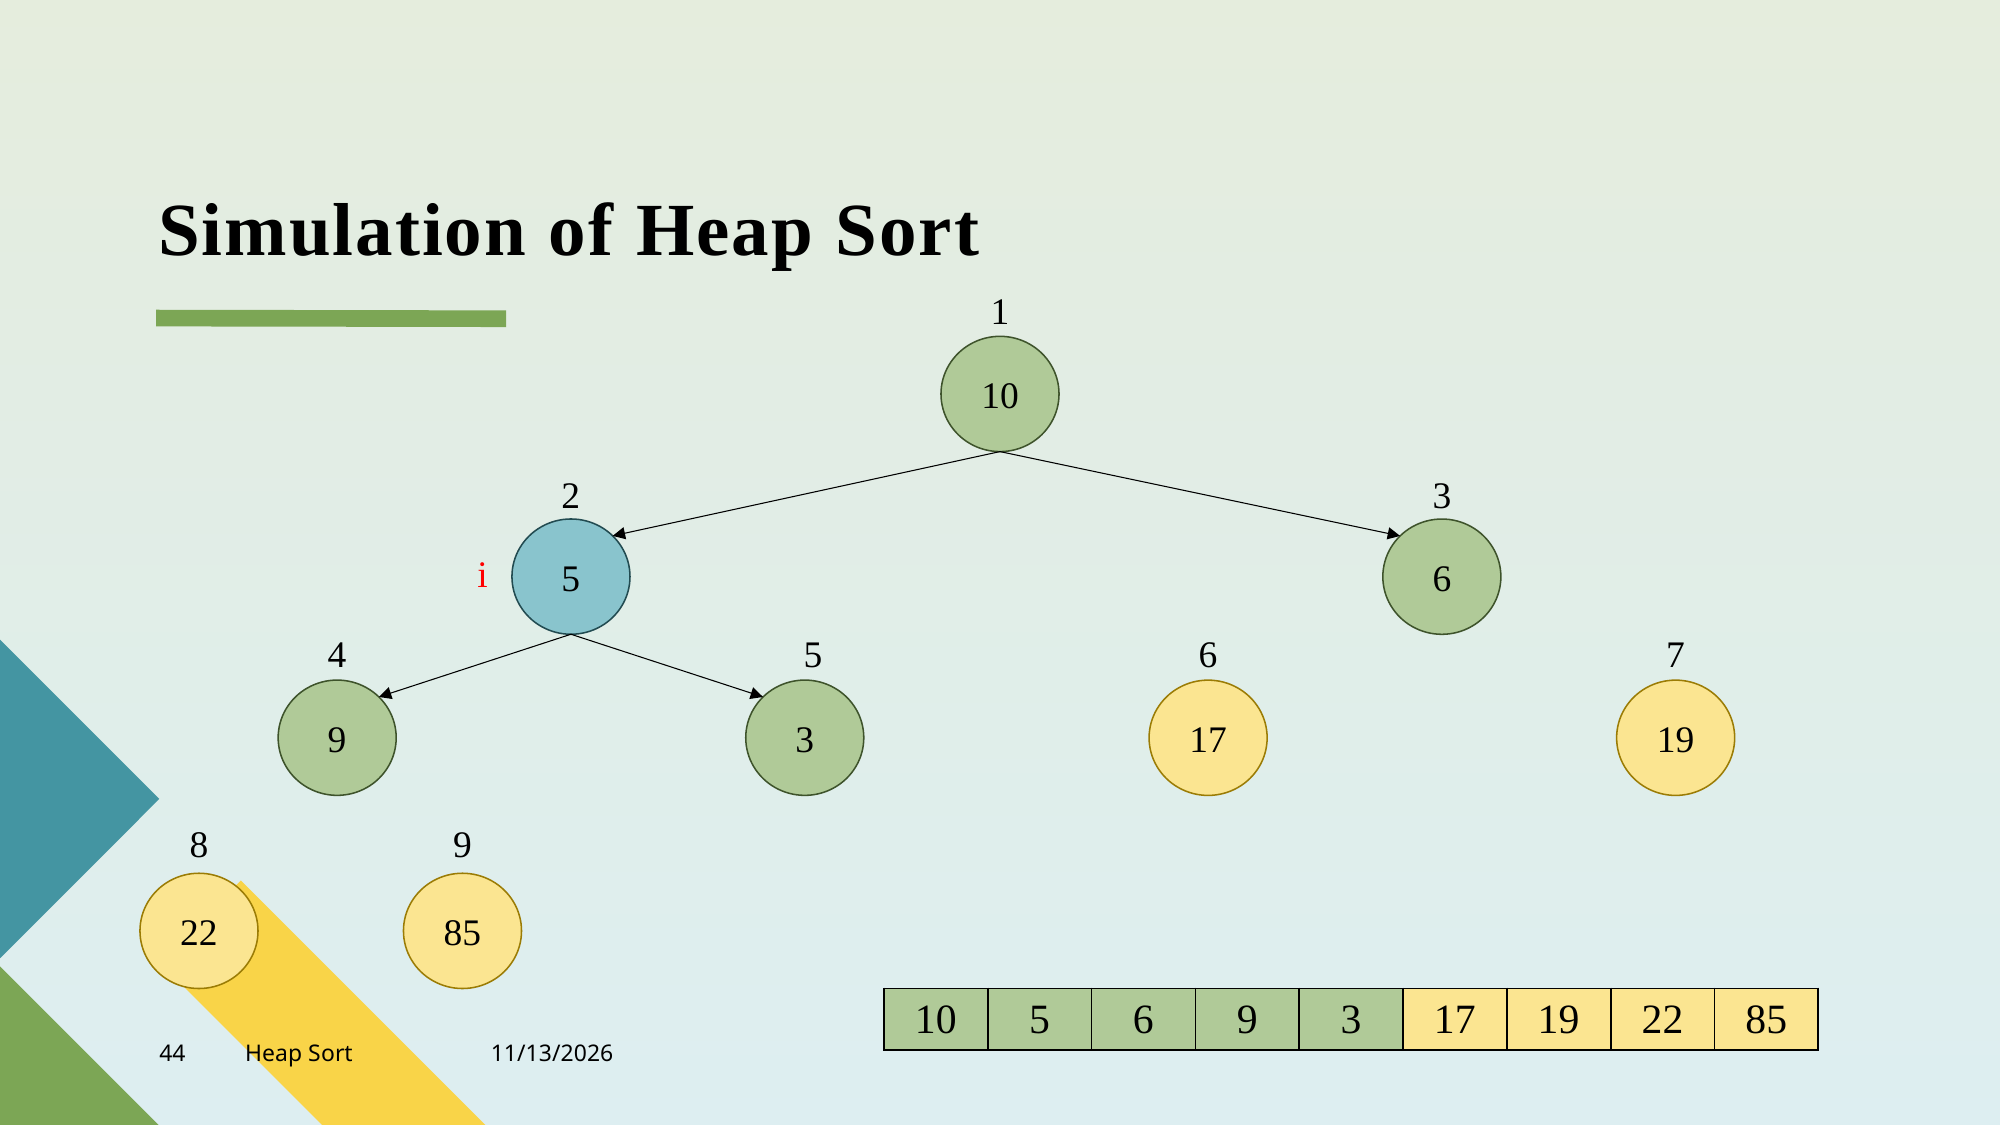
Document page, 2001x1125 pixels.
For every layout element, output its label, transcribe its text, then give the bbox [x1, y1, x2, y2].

slide_number 44 [159, 1038, 246, 1080]
text_box 5 [774, 625, 852, 681]
text_box 85 [403, 873, 522, 989]
text_box 2 [532, 465, 610, 521]
text_box 17 [1149, 681, 1268, 796]
text_box 22 [139, 873, 259, 989]
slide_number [491, 1038, 707, 1080]
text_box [612, 451, 999, 536]
text_box 8 [160, 815, 238, 871]
text_box i [462, 542, 525, 602]
table_header 5 [989, 989, 1091, 1049]
text_box 3 [745, 681, 864, 796]
text_box 6 [1382, 521, 1501, 635]
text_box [570, 634, 763, 698]
table_header 9 [1196, 989, 1298, 1049]
text_box 1 [961, 281, 1039, 337]
text_box 9 [423, 815, 502, 871]
text_box 19 [1616, 681, 1735, 796]
table_header 22 [1612, 989, 1714, 1049]
table_header 10 [885, 989, 987, 1049]
table_header 19 [1508, 989, 1610, 1049]
text_box 7 [1636, 625, 1715, 681]
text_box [378, 634, 570, 698]
title Simulation of Heap Sort [158, 195, 1634, 272]
table_header 6 [1092, 989, 1195, 1049]
text_box 10 [940, 337, 1060, 451]
text_box 3 [1403, 465, 1481, 521]
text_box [999, 451, 1401, 536]
text_box 9 [278, 681, 397, 796]
text_box 4 [298, 625, 376, 681]
table_header 3 [1300, 989, 1402, 1049]
text_box 6 [1169, 625, 1247, 681]
footer Heap Sort [246, 1038, 491, 1080]
table_header 85 [1715, 989, 1817, 1049]
table_header 17 [1404, 989, 1506, 1049]
text_box 5 [517, 521, 631, 634]
